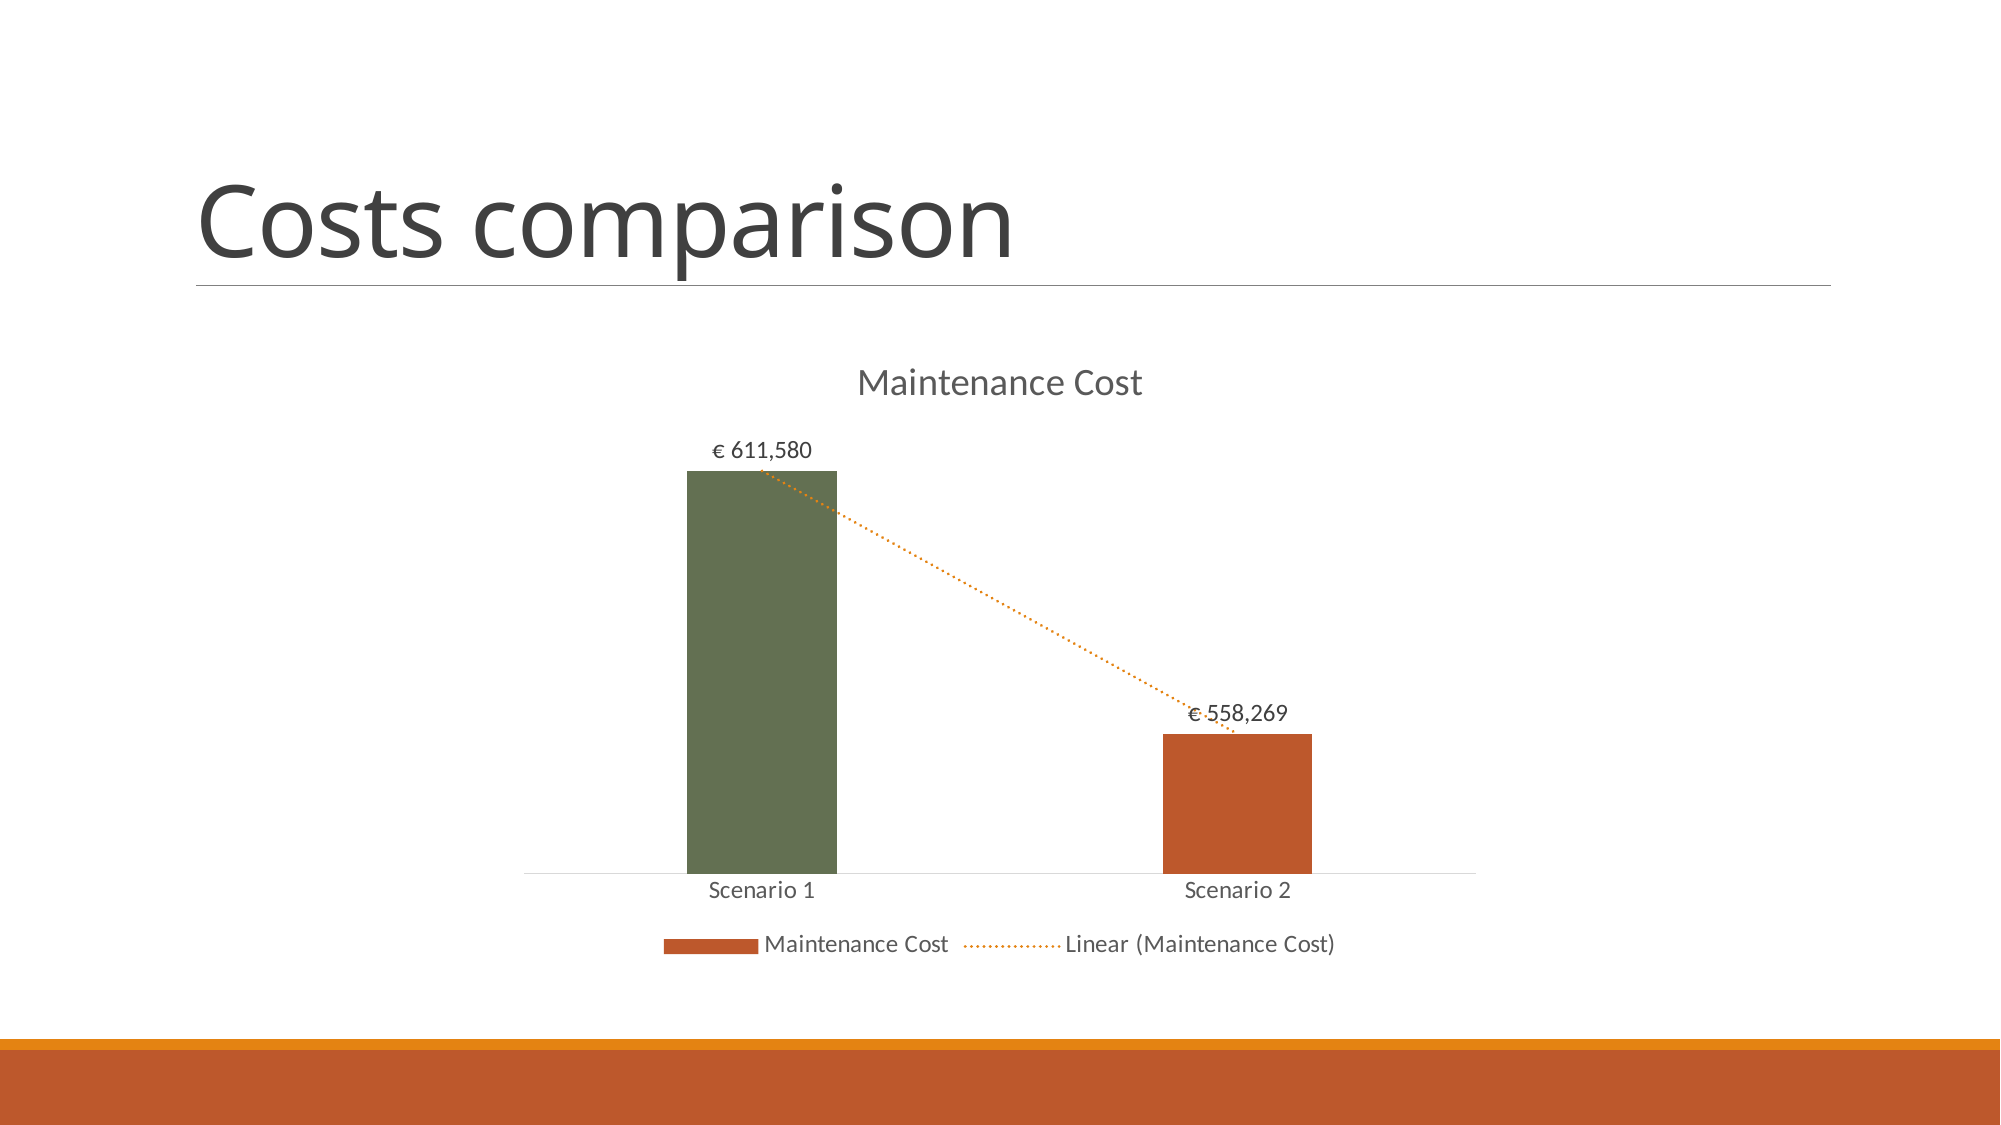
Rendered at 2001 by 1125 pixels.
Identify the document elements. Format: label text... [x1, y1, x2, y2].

chart [503, 333, 1497, 966]
title Costs comparison [180, 47, 1830, 285]
